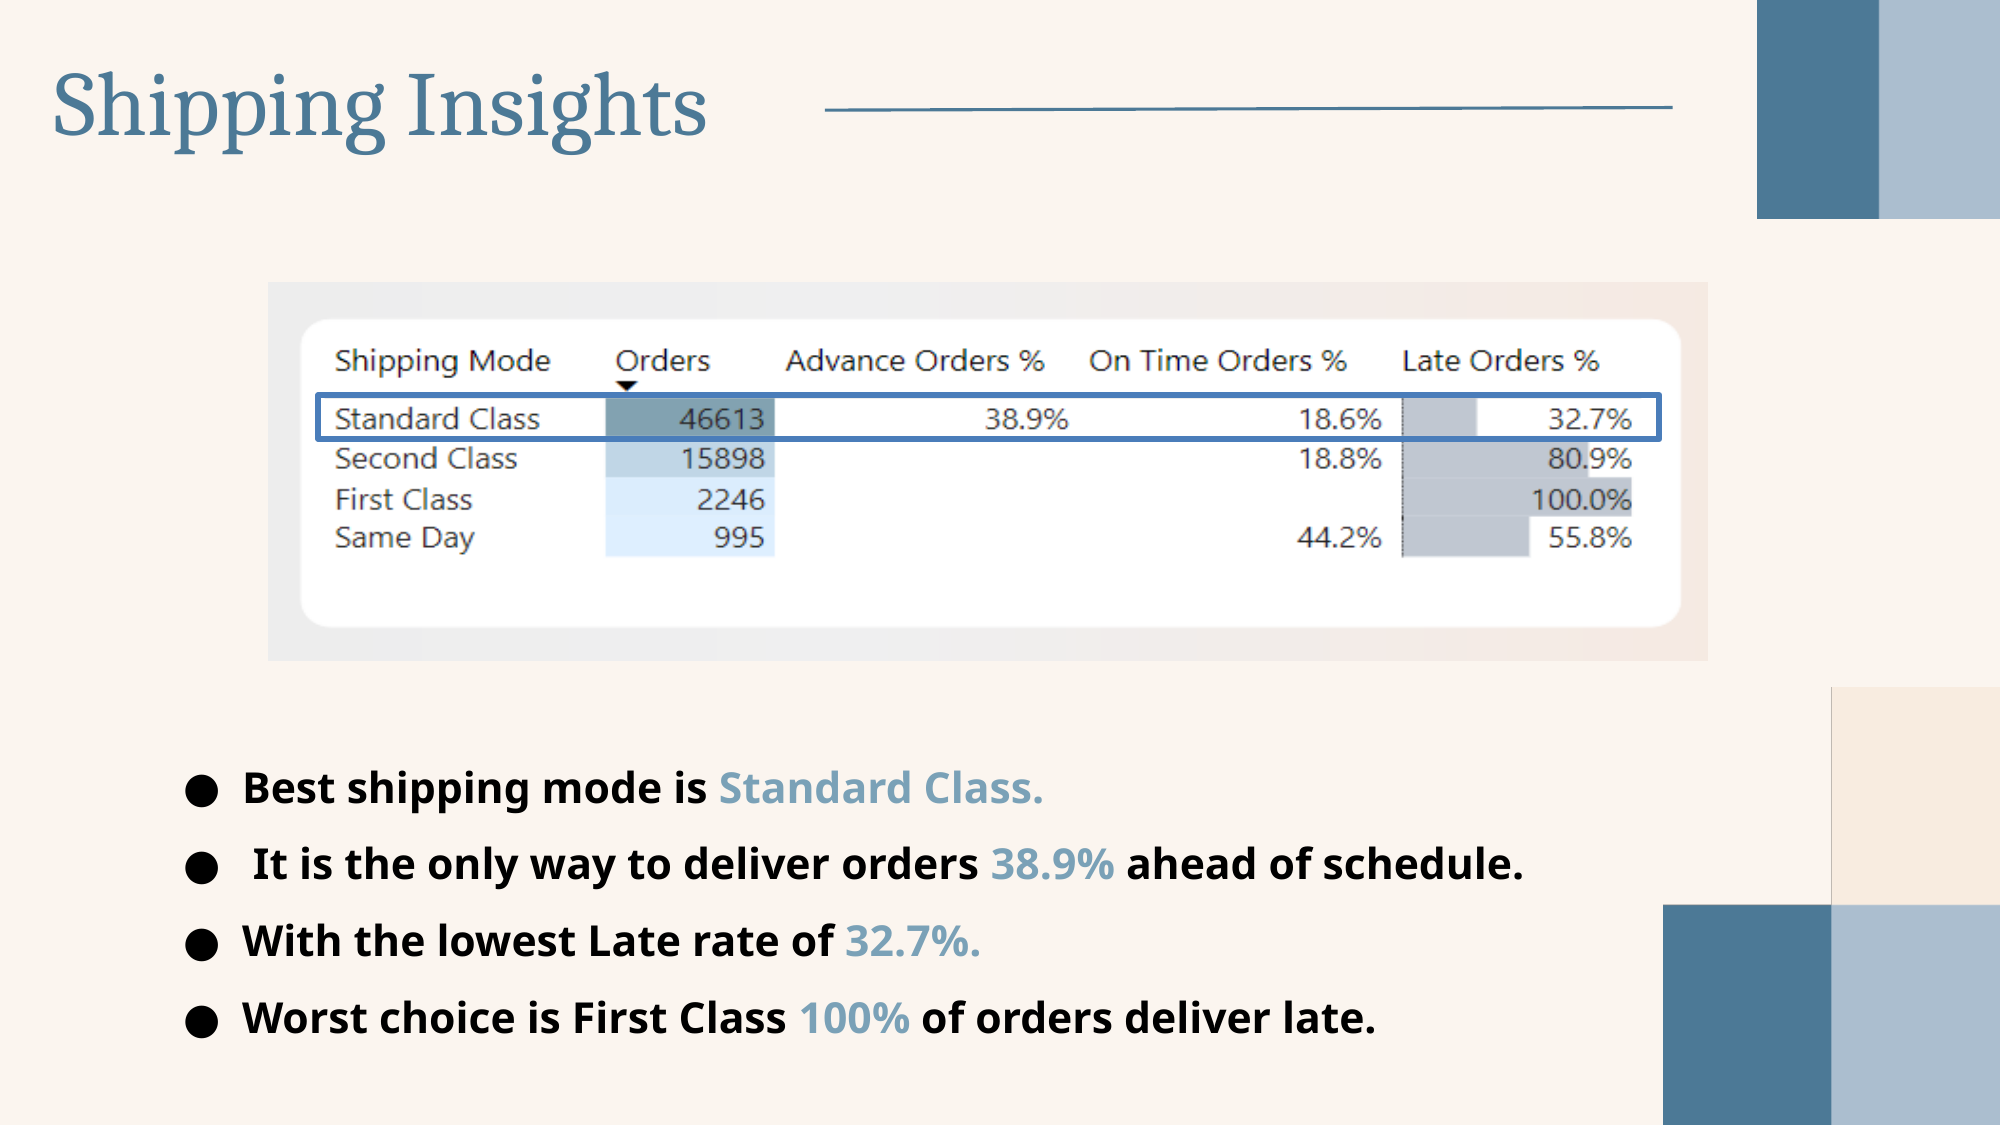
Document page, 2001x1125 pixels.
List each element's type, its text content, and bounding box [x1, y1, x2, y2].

text_box Best shipping mode is Standard Class. It is the only way to deliver orders 38.9% ahead of schedule. With the lowest Late rate of 32.7%. Worst choice is First Class 100% of orders deliver late. [167, 732, 1635, 1043]
picture [1757, 0, 2000, 220]
picture [268, 282, 1708, 662]
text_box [824, 107, 1673, 111]
picture [1663, 687, 2000, 1125]
title Shipping Insights [53, 41, 771, 232]
